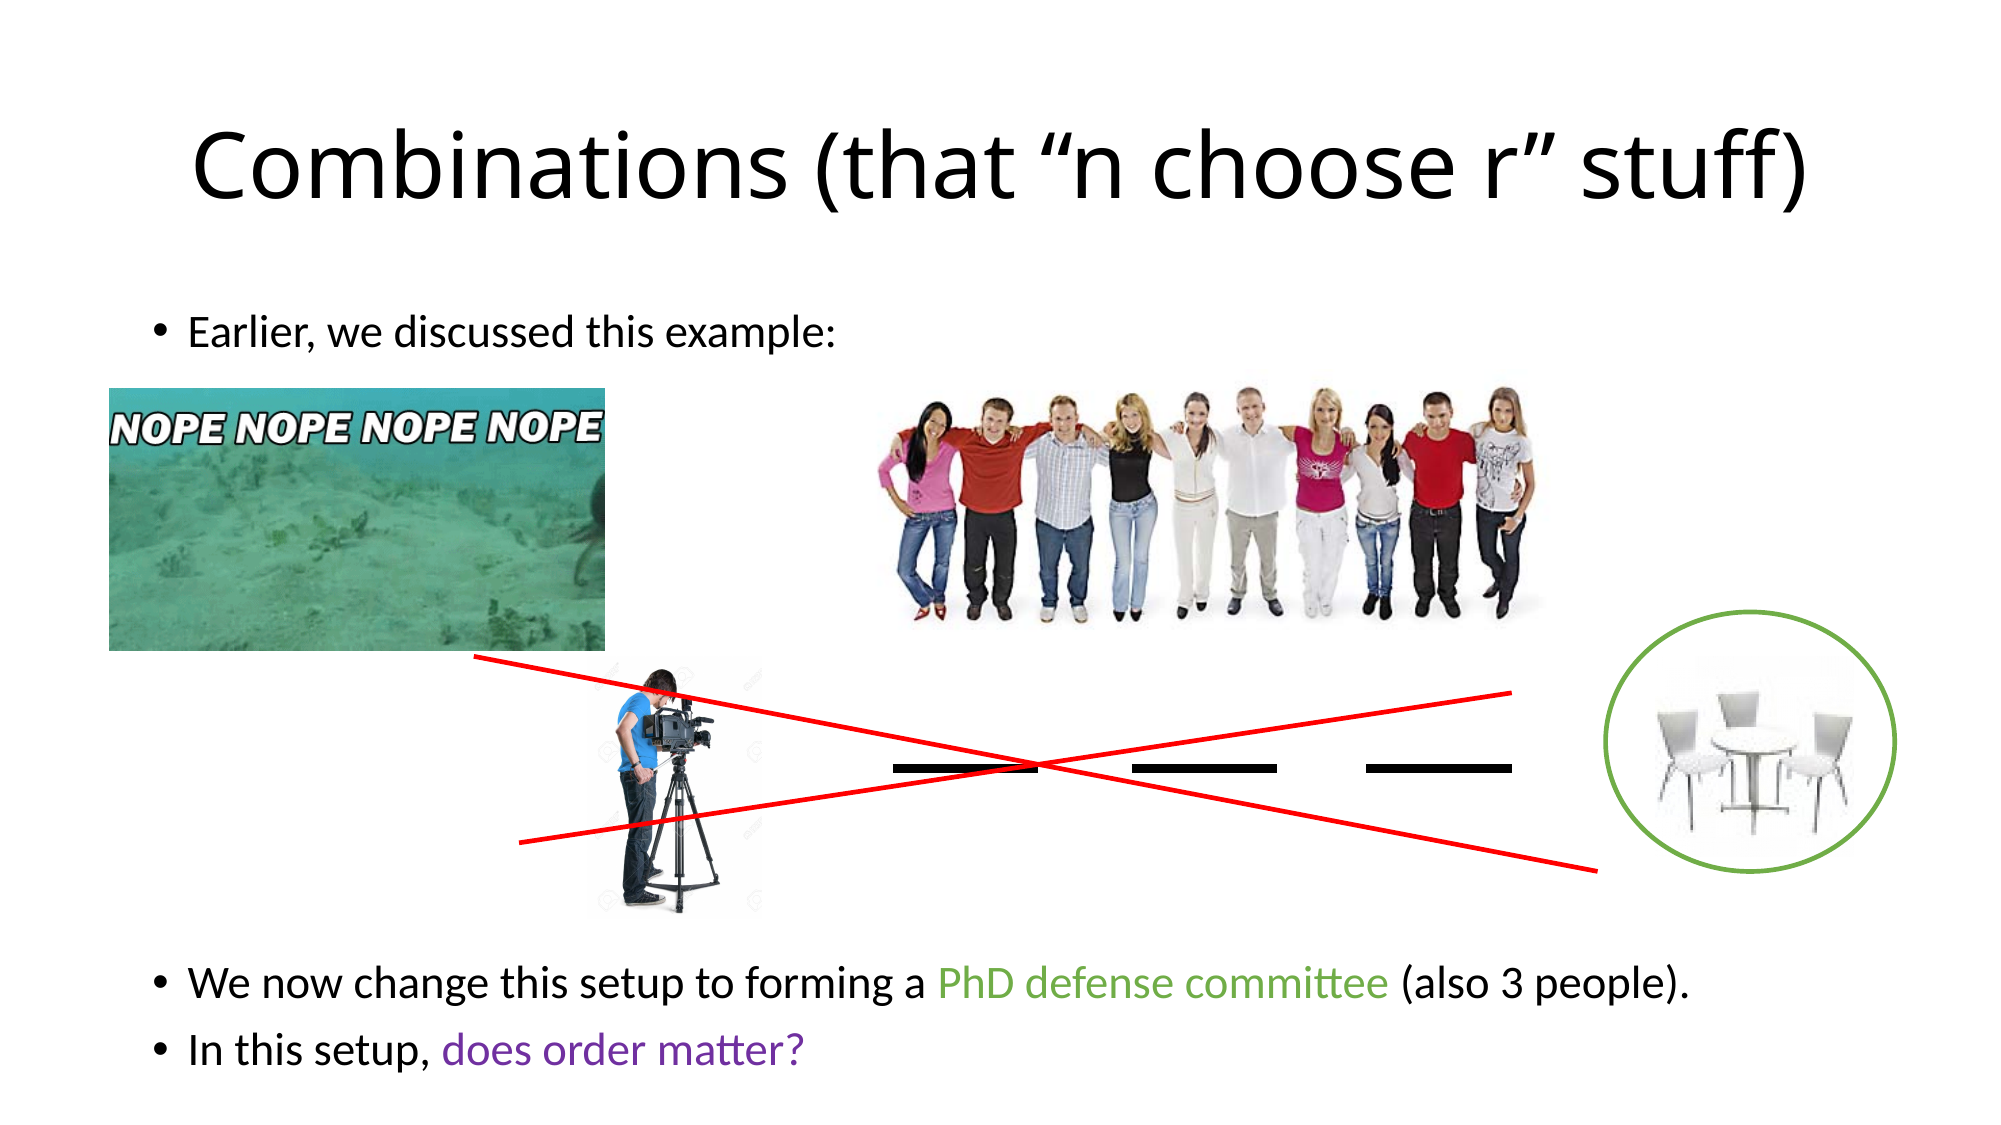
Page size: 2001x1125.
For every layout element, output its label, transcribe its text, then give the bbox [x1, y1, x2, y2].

picture [587, 872, 762, 919]
list Earlier, we discussed this example: We now change this setup to forming a PhD defense committee (also 3 people). In this setup, does order matter? [137, 299, 1891, 1086]
text_box [1681, 857, 1819, 873]
picture [1655, 656, 1854, 857]
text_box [518, 692, 1512, 843]
picture [108, 388, 605, 651]
title Combinations (that “n choose r” stuff) [137, 59, 1863, 278]
text_box [1604, 610, 1896, 841]
picture [856, 369, 1567, 656]
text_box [473, 656, 1598, 872]
